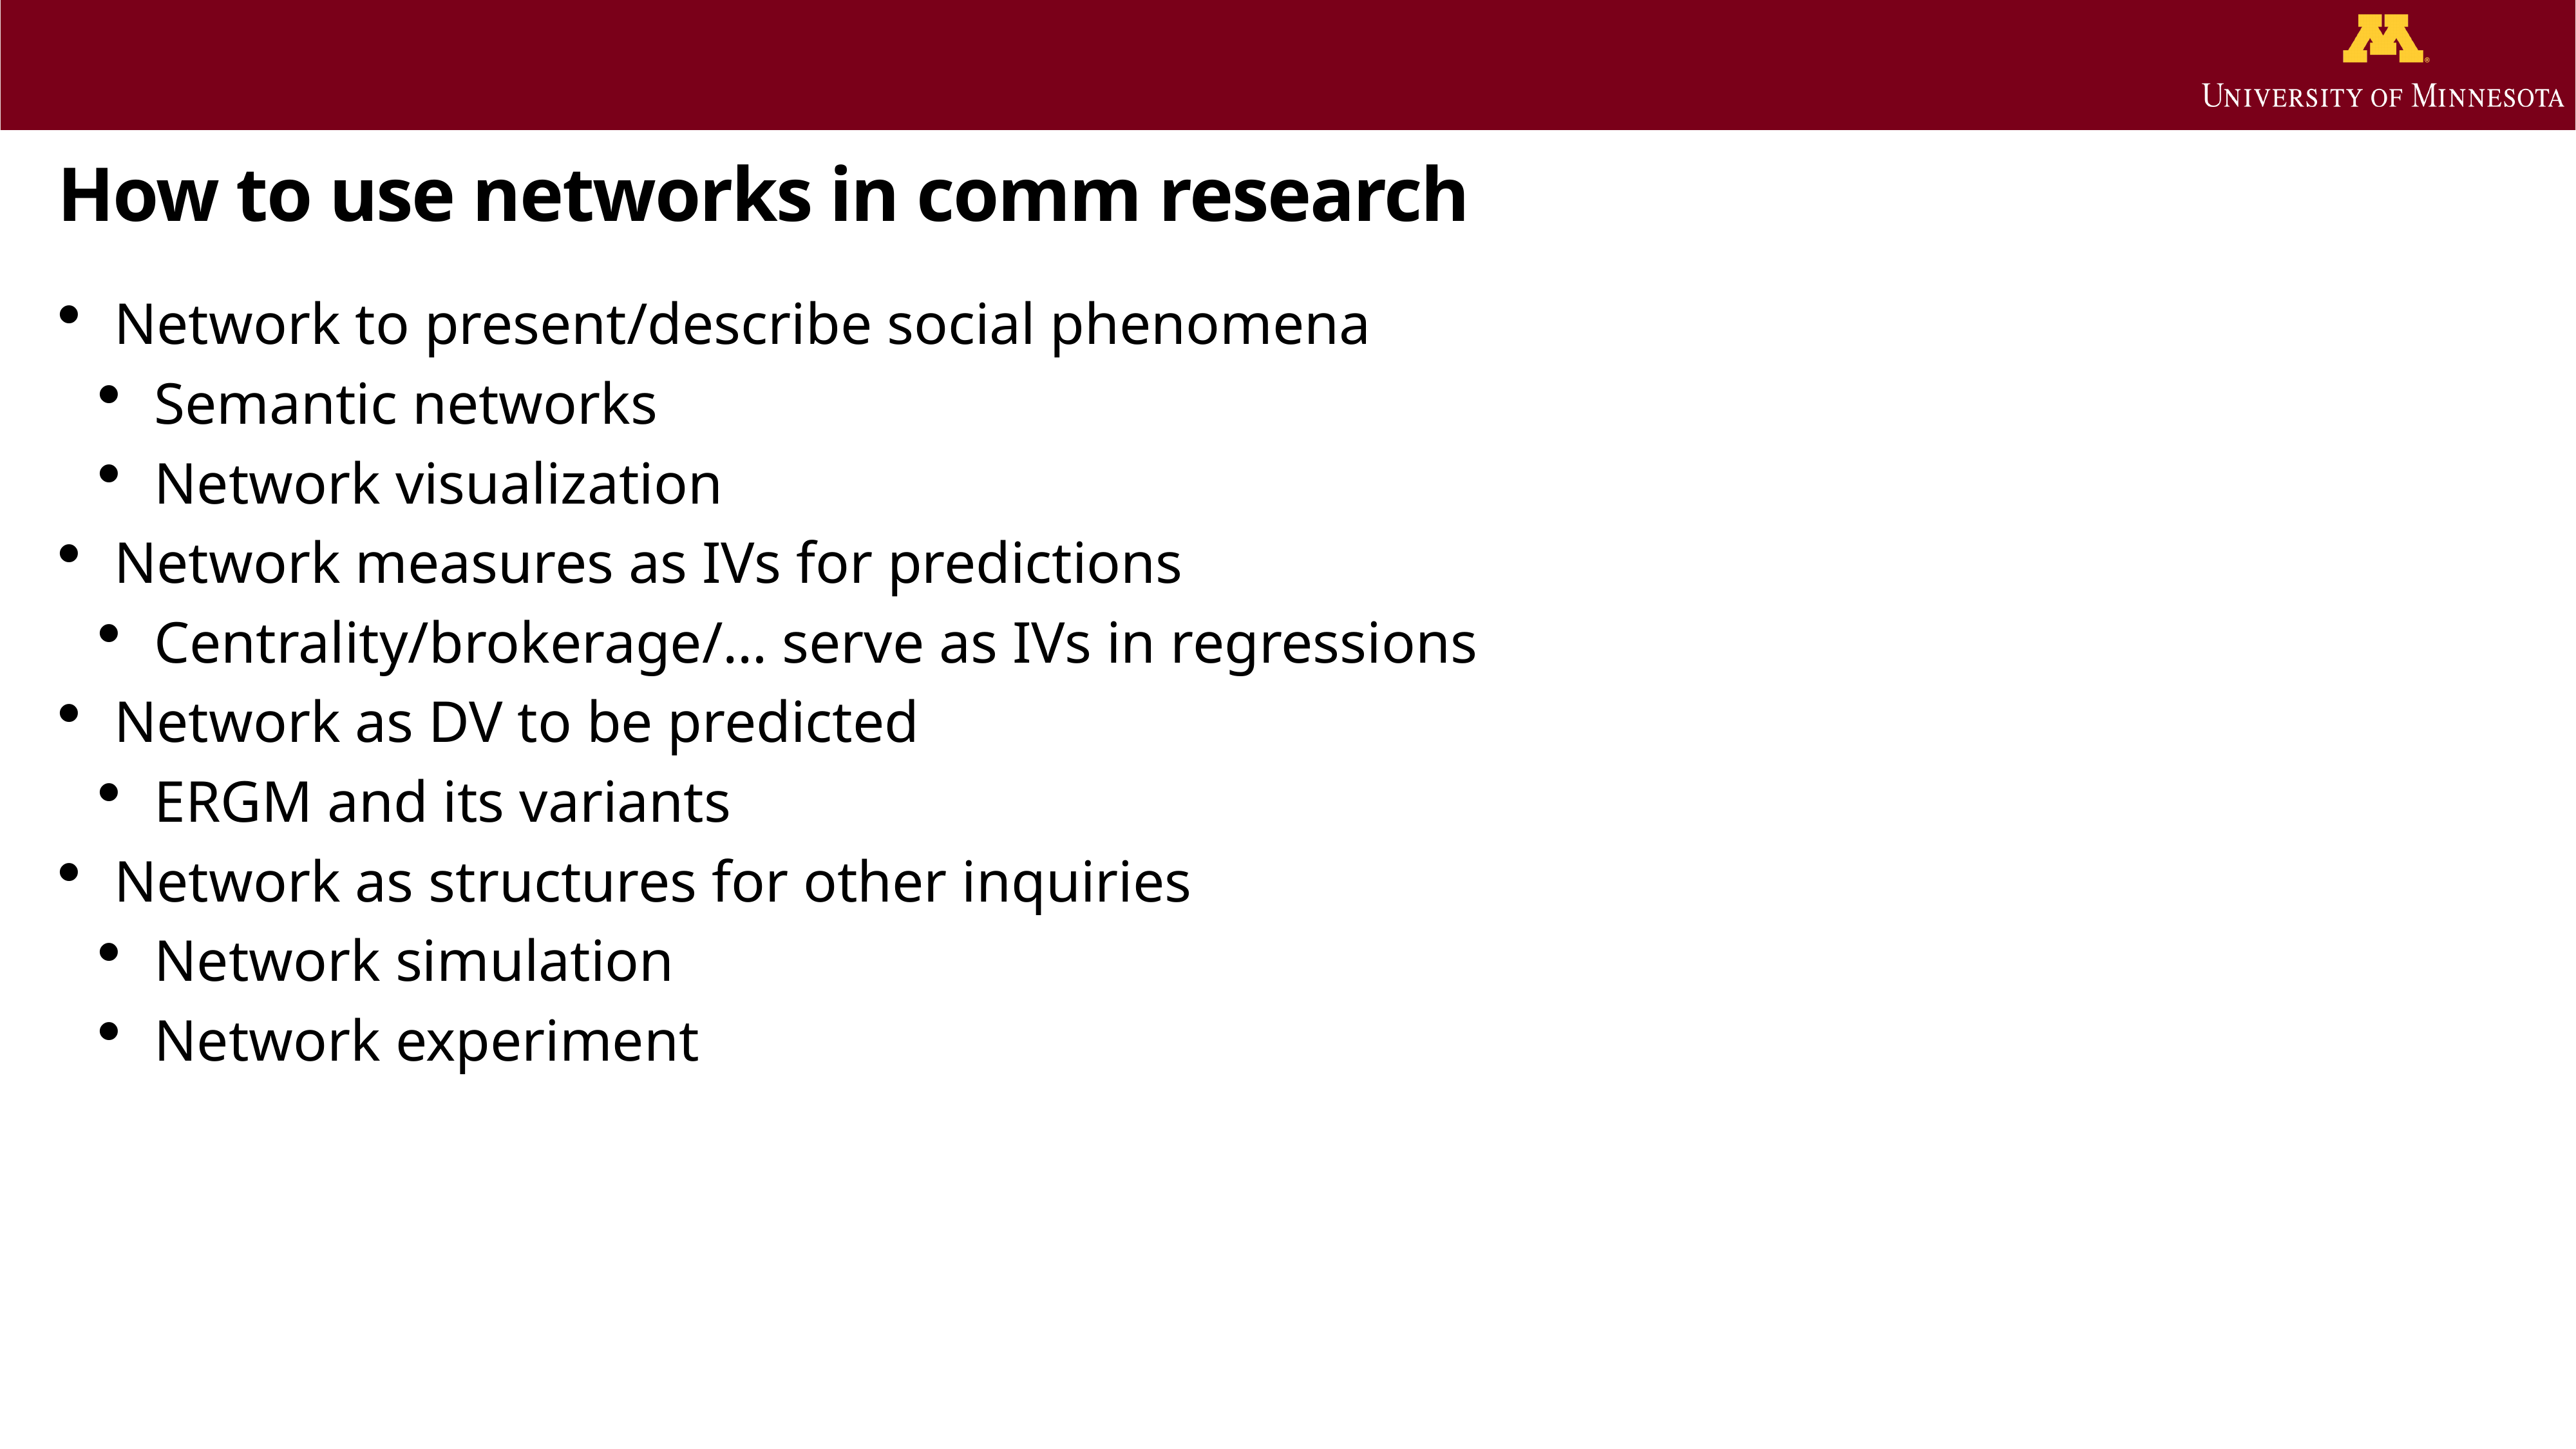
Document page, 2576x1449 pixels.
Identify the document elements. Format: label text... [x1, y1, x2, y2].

title How to use networks in comm research [50, 156, 2526, 262]
picture [2202, 14, 2564, 107]
list Network to present/describe social phenomena Semantic networks Network visualization Network measures as IVs for predictions Centrality/brokerage/… serve as IVs in regressions Network as DV to be predicted ERGM and its variants Network as structures for other inquiries Network simulation Network experiment [50, 287, 2526, 1383]
